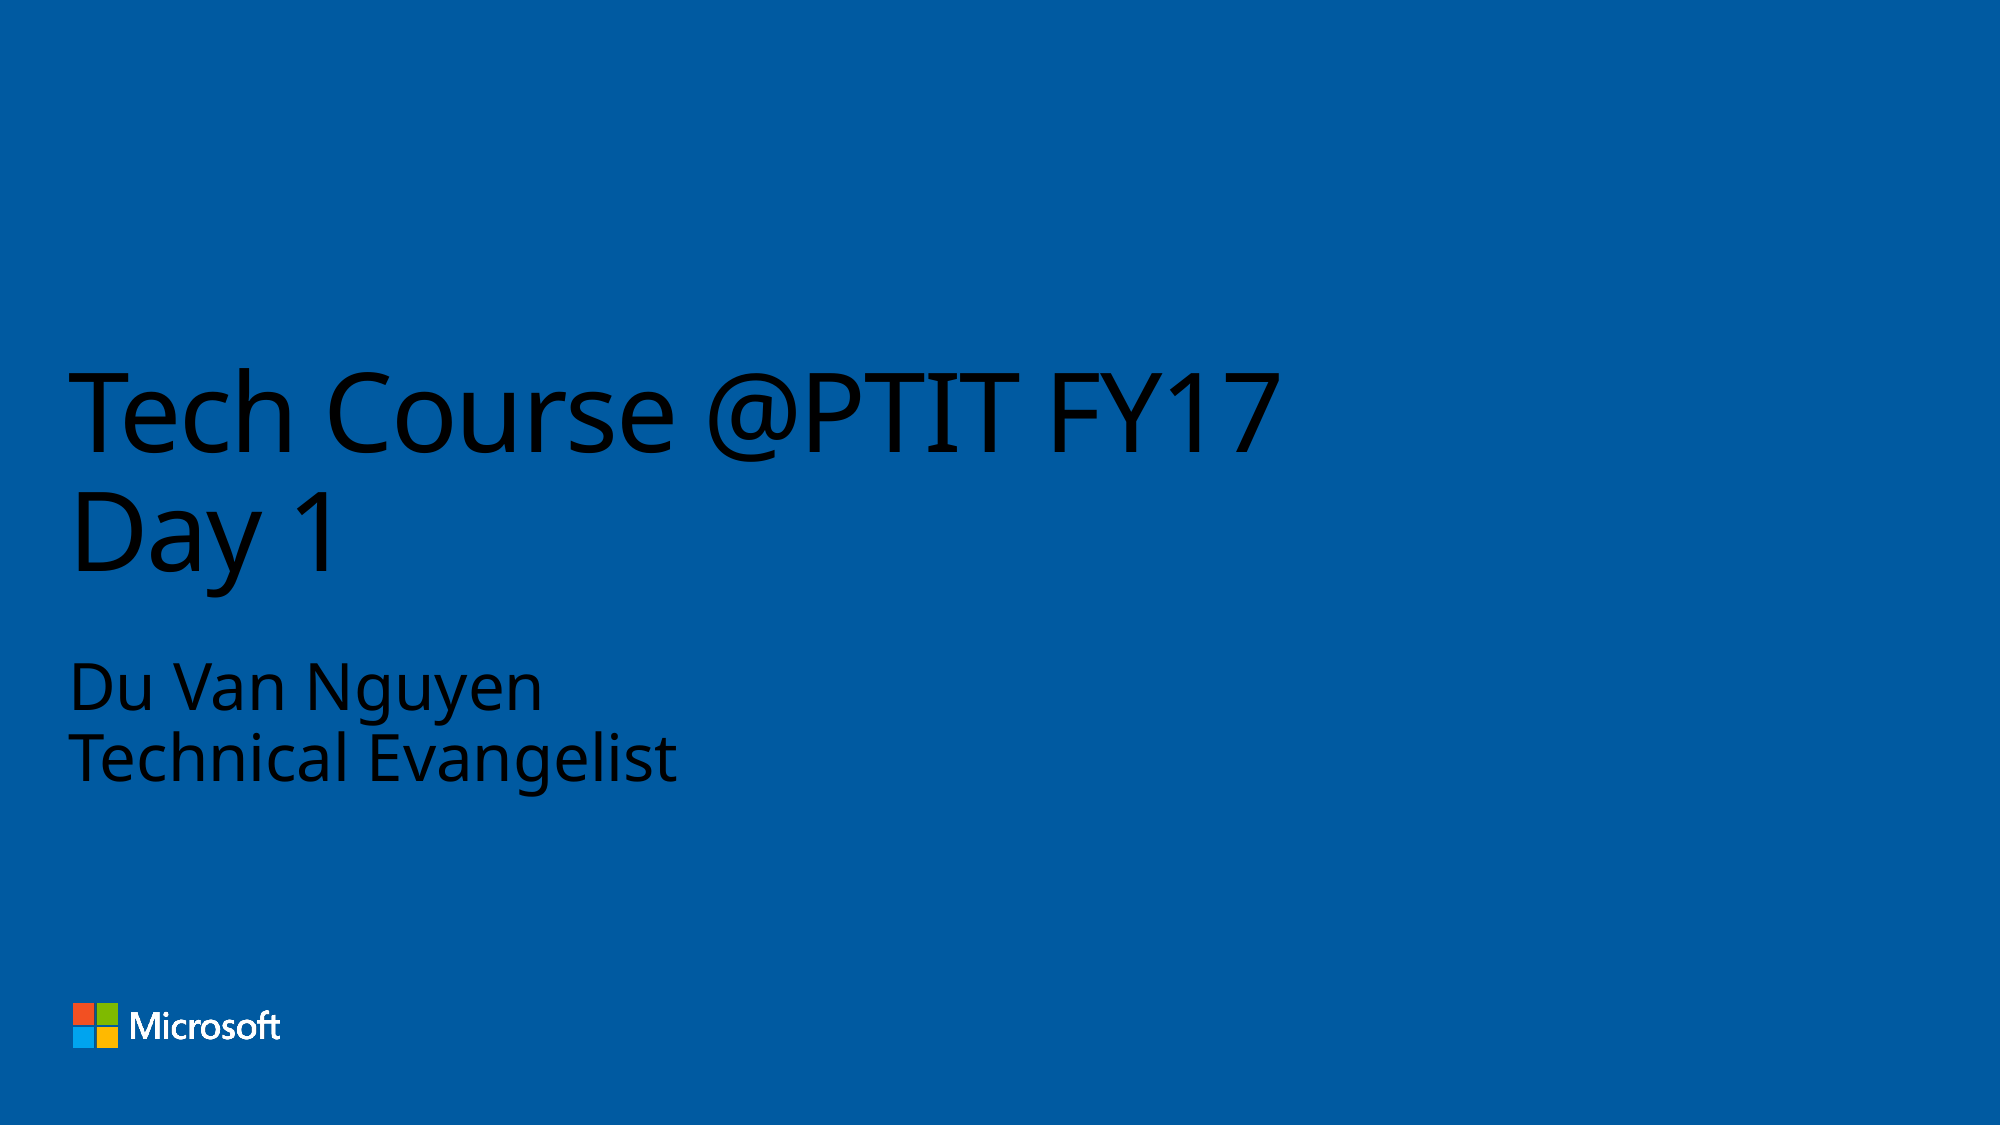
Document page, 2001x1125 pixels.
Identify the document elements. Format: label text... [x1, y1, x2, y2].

title Tech Course @PTIT FY17 Day 1 [44, 341, 1515, 636]
picture [73, 1003, 280, 1048]
list Du Van Nguyen Technical Evangelist [44, 636, 1221, 931]
